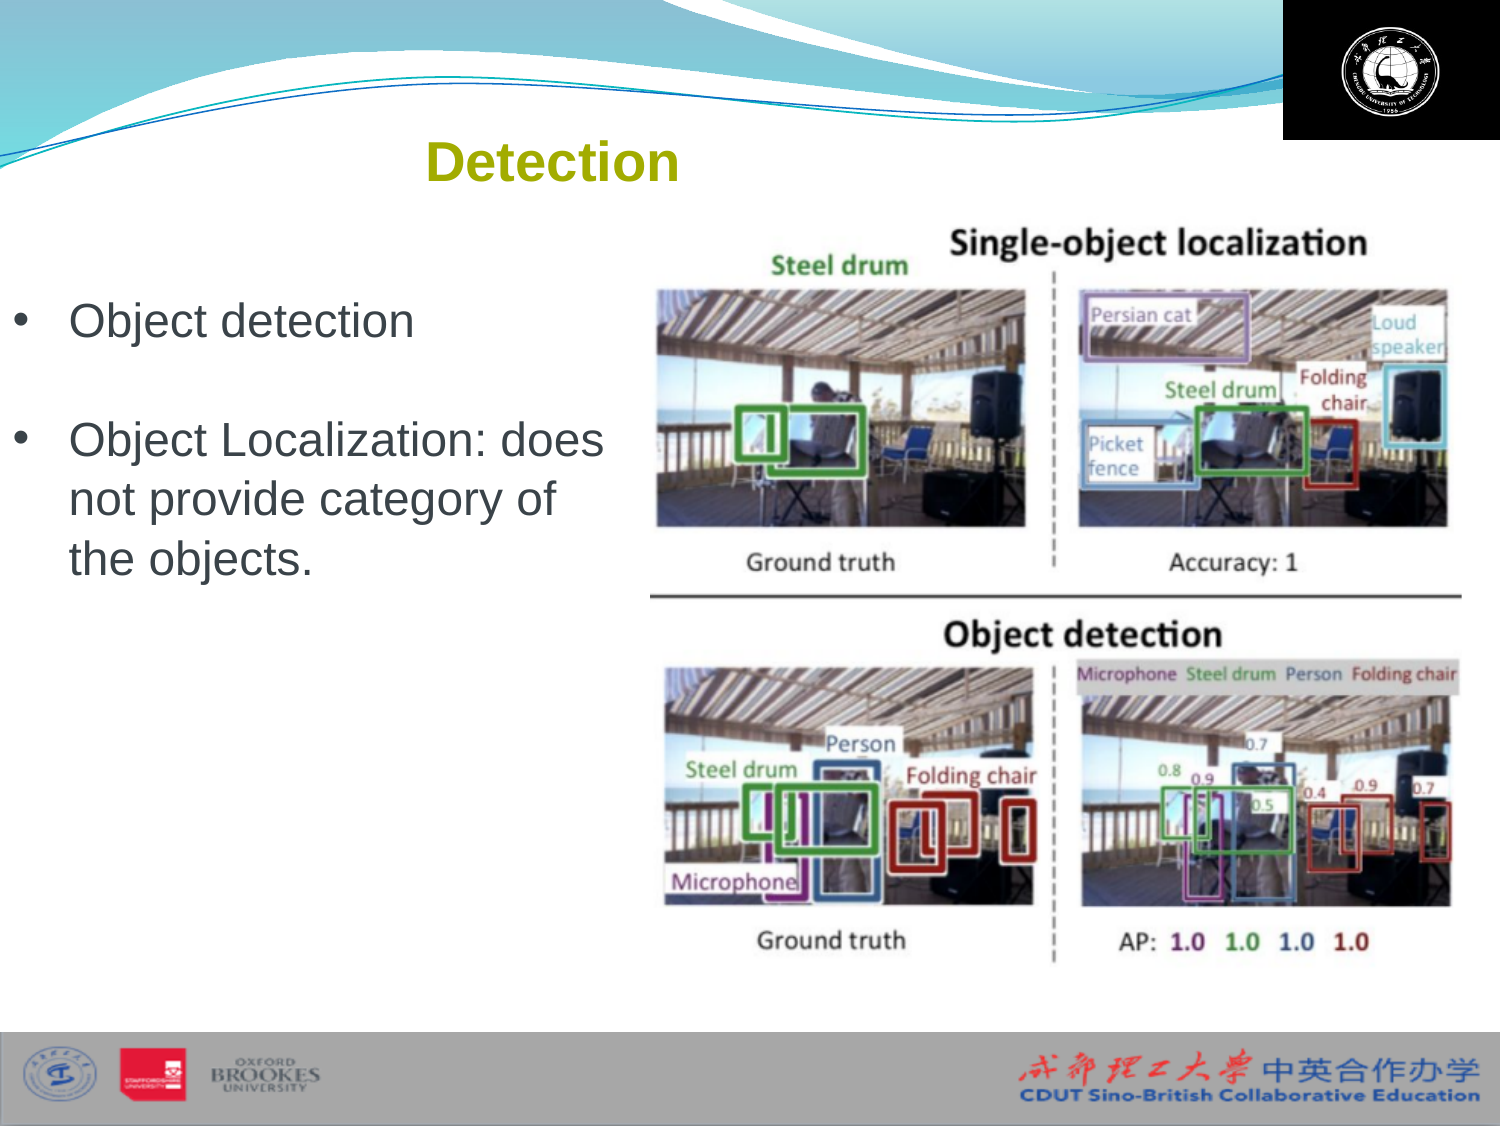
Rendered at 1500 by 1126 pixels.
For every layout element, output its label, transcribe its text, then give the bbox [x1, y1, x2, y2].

text_box Detection [424, 125, 689, 174]
text_box Object detection Object Localization: does not provide category of the objects. [12, 287, 613, 638]
picture [1283, 0, 1500, 140]
picture [649, 199, 1462, 976]
picture [0, 1031, 1500, 1126]
